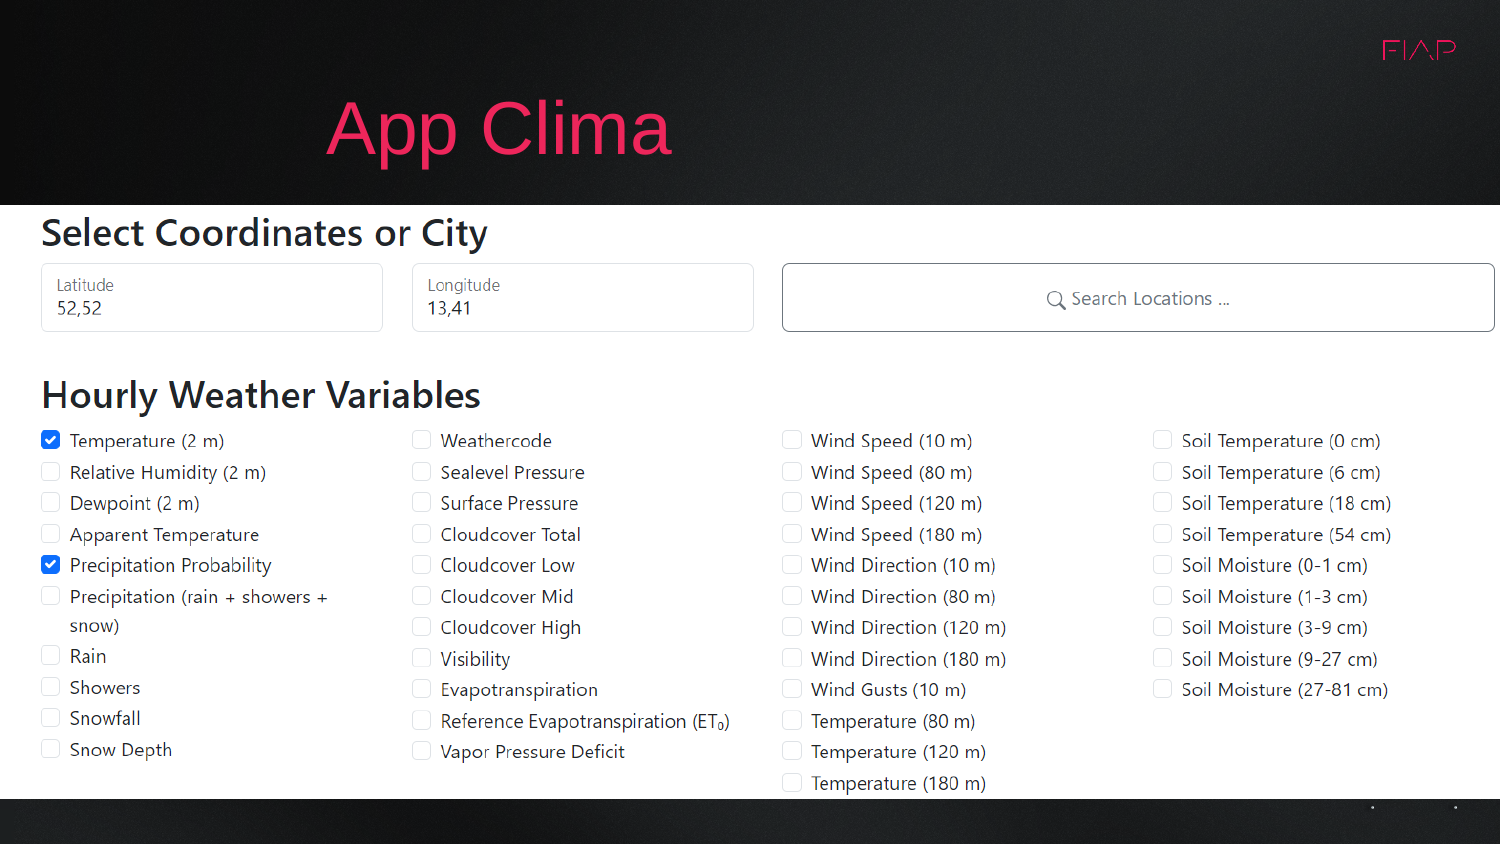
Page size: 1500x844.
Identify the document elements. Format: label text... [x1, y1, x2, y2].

picture [0, 0, 1500, 844]
text_box App Clima [311, 72, 1126, 177]
text_box APIS A primeira coisa que precisamos fazer é analisar as APIs e entender as chamadas e as respostas que teremos de cada uma delas [224, 196, 1292, 204]
